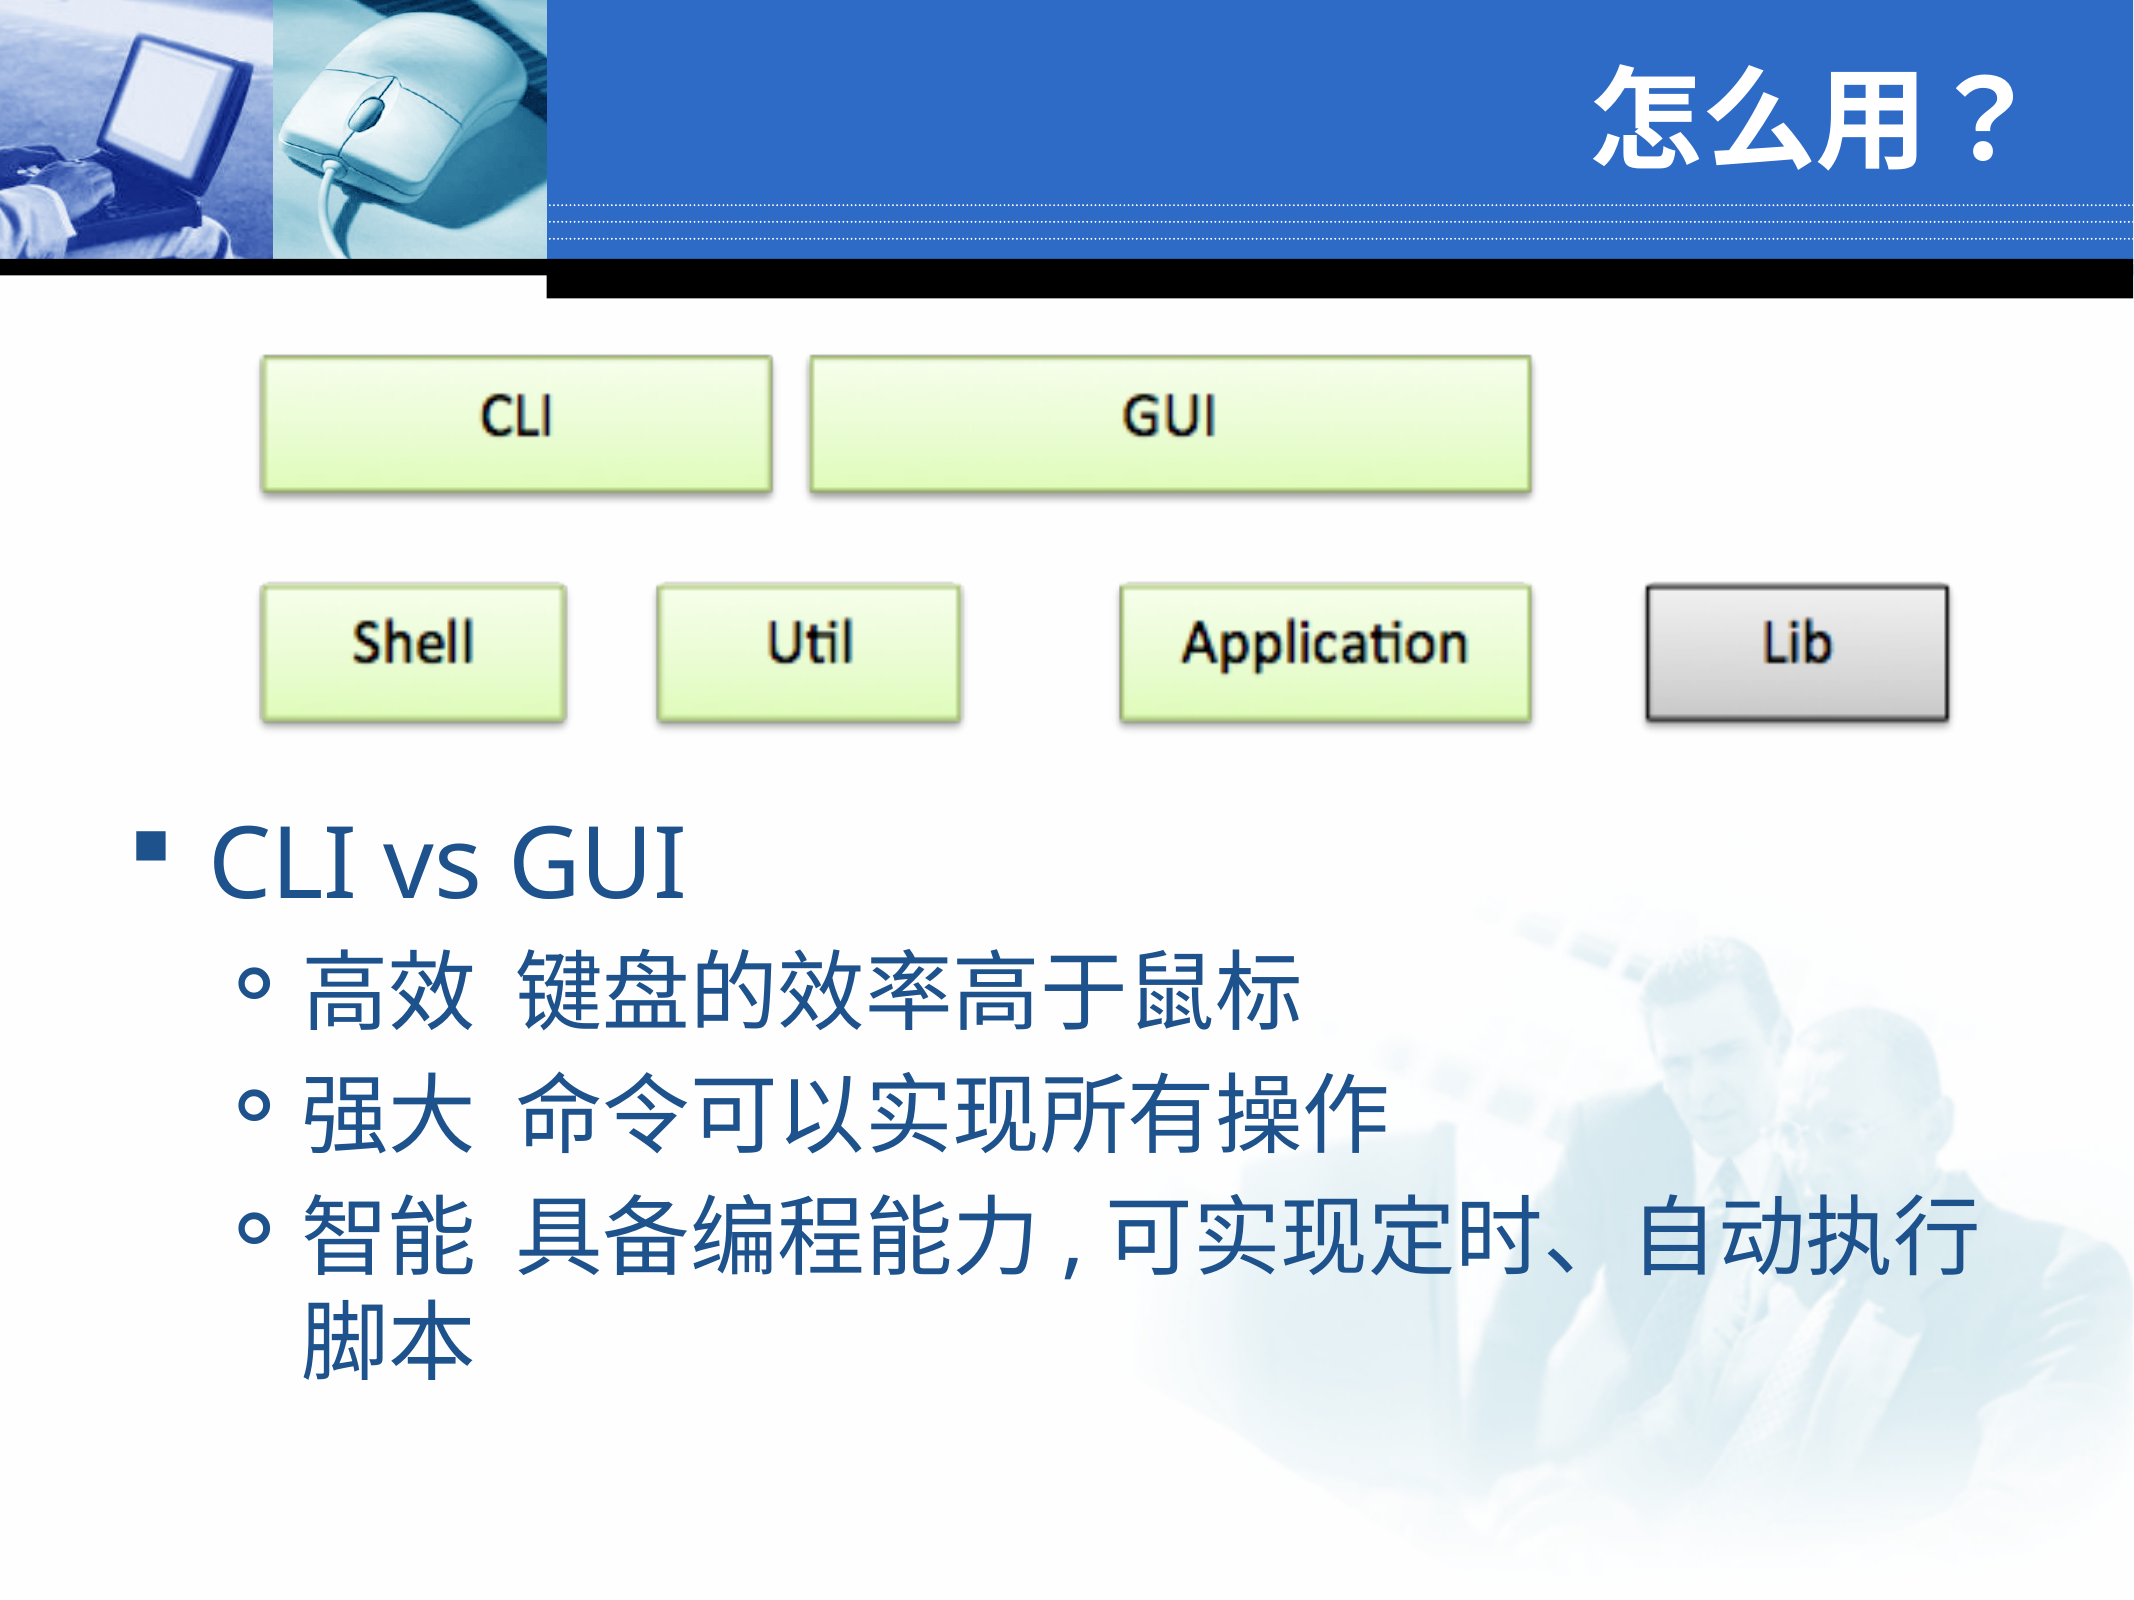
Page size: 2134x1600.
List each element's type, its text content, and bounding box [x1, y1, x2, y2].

list CLI vs GUI 高效 键盘的效率高于鼠标 强大 命令可以实现所有操作 智能 具备编程能力,可实现定时、自动执行脚本 [106, 788, 2027, 1475]
picture [0, 276, 2134, 1600]
picture [0, 0, 547, 258]
title 怎么用？ [586, 53, 2063, 178]
text_box [262, 795, 1907, 1315]
